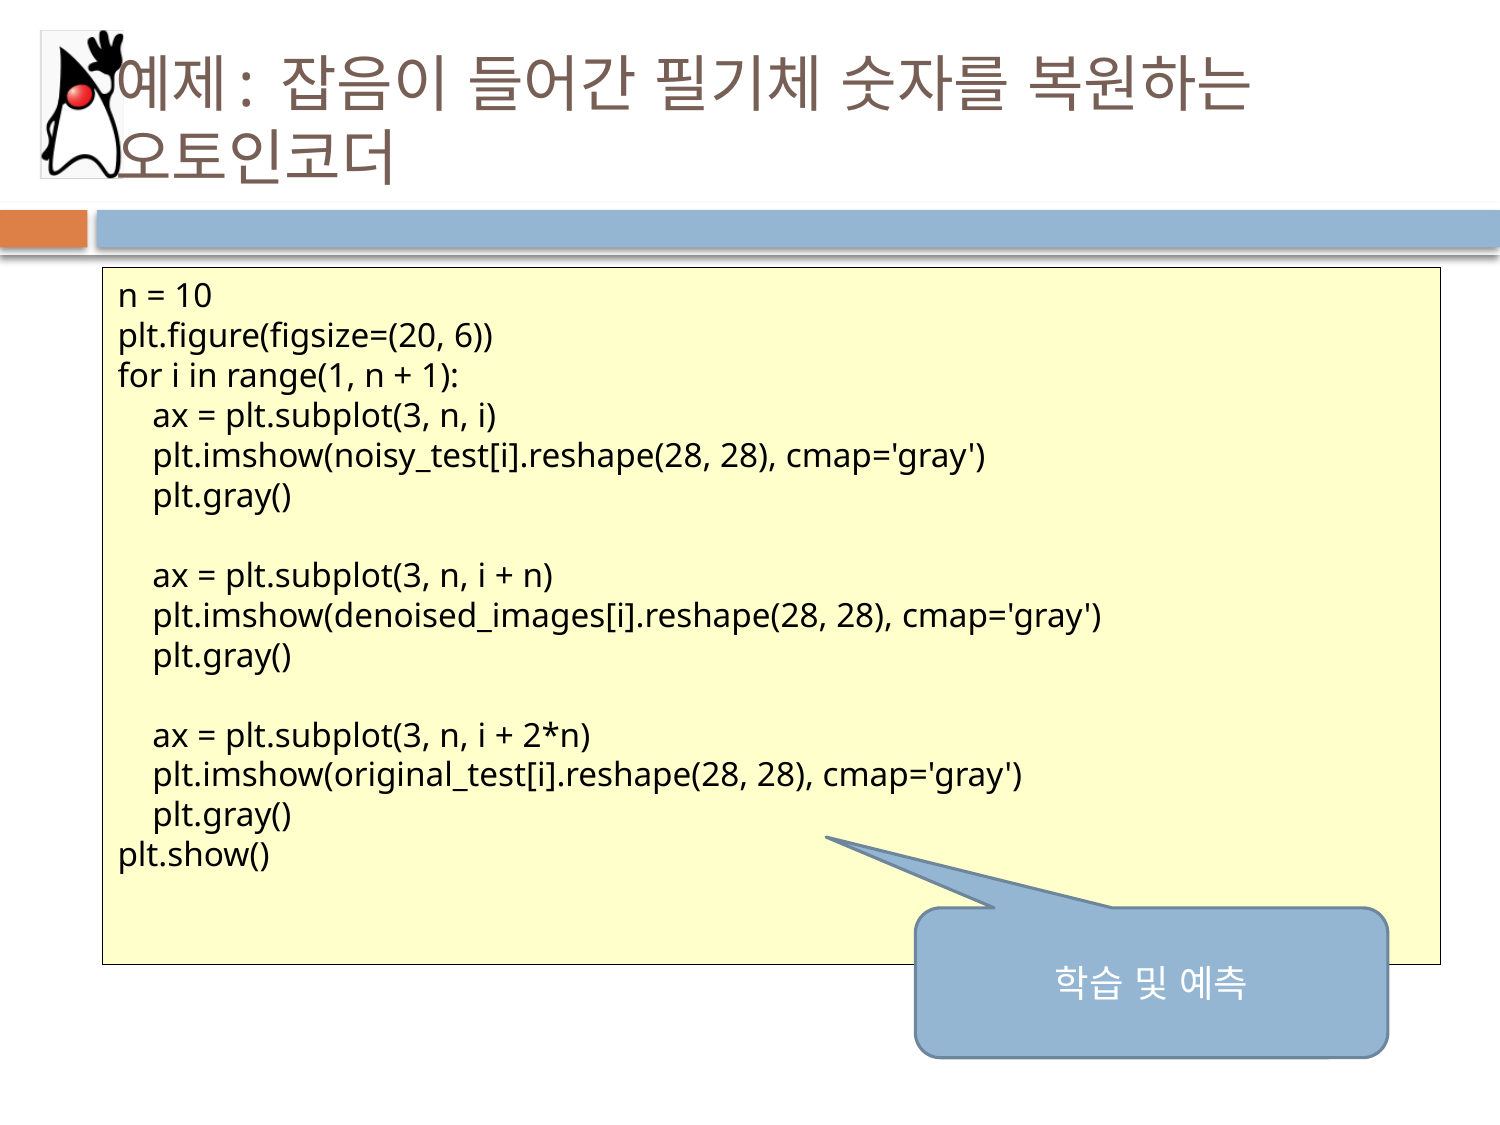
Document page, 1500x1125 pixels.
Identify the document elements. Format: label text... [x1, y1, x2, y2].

title 예제: 잡음이 들어간 필기체 숫자를 복원하는 오토인코더 [100, 37, 1438, 200]
text_box n = 10 plt.figure(figsize=(20, 6)) for i in range(1, n + 1): ax = plt.subplot(3, n, i) plt.imshow(noisy_test[i].reshape(28, 28), cmap='gray') plt.gray() ax = plt.subplot(3, n, i + n) plt.imshow(denoised_images[i].reshape(28, 28), cmap='gray') plt.gray() ax = plt.subplot(3, n, i + 2*n) plt.imshow(original_test[i].reshape(28, 28), cmap='gray') plt.gray() plt.show() [102, 267, 1441, 965]
picture [39, 30, 124, 179]
text_box 학습 및 예측 [824, 835, 1390, 1060]
